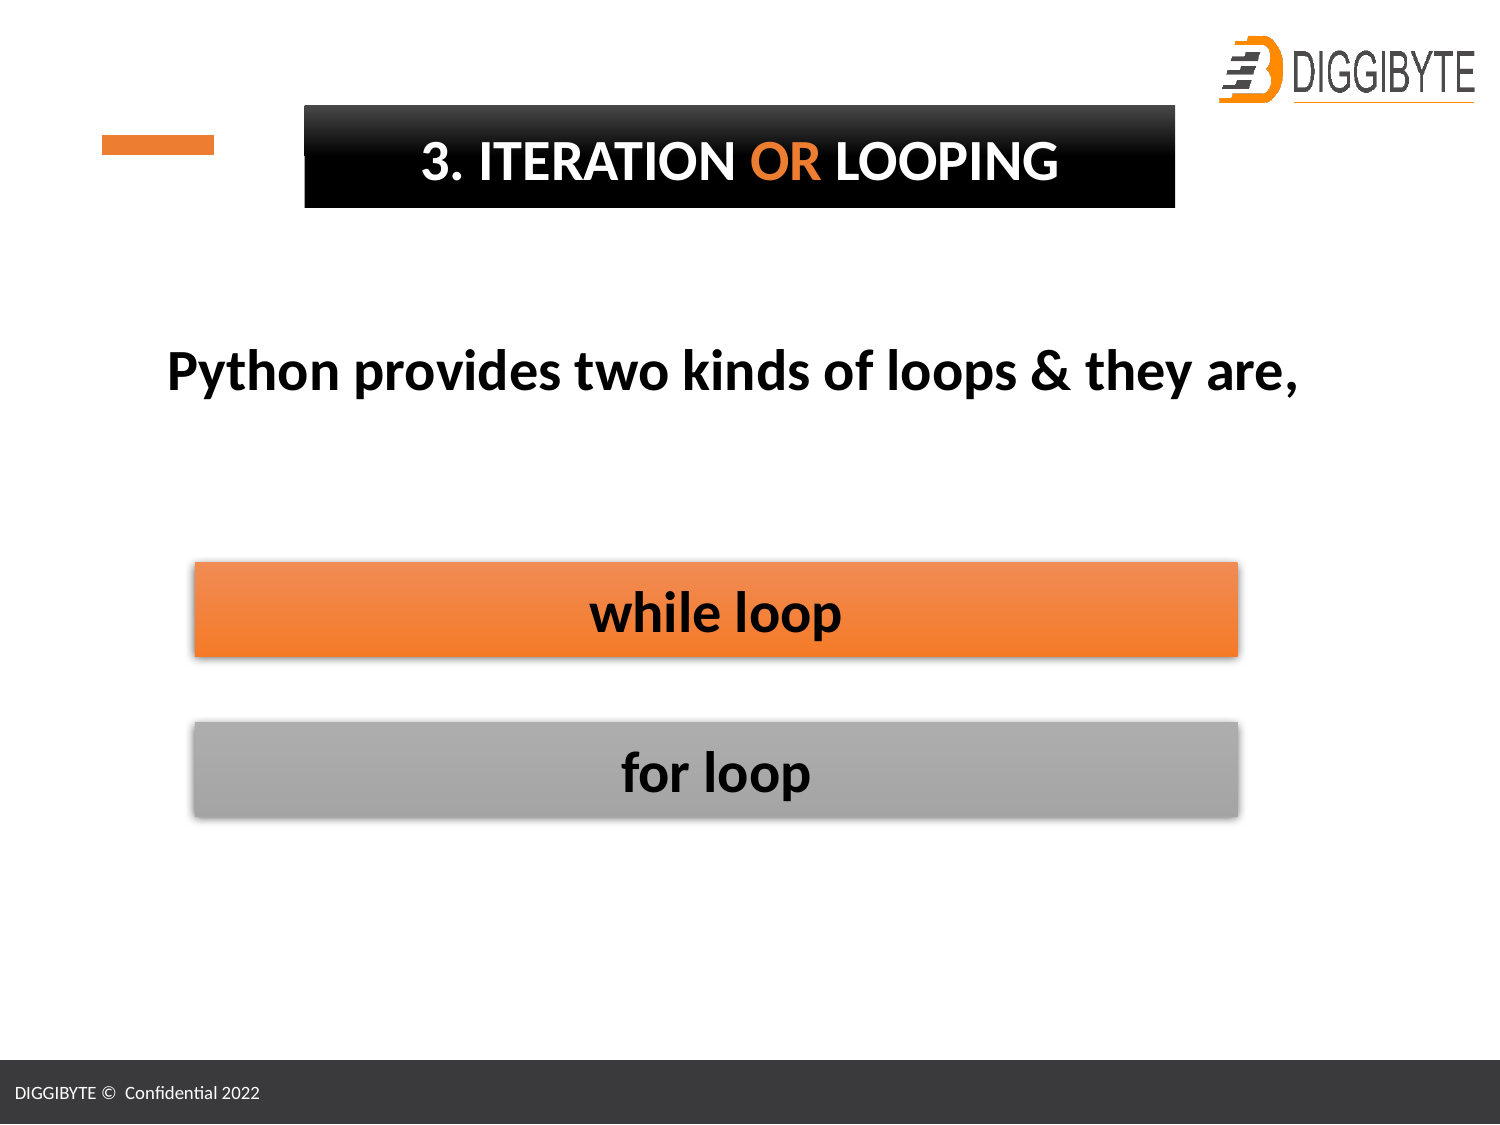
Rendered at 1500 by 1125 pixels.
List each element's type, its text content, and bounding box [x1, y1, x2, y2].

text_box Python provides two kinds of loops & they are, [152, 332, 1407, 793]
text_box while loop [194, 562, 1238, 657]
picture [1195, 0, 1490, 180]
text_box for loop [194, 722, 1238, 817]
text_box 3. ITERATION OR LOOPING [304, 105, 1176, 208]
